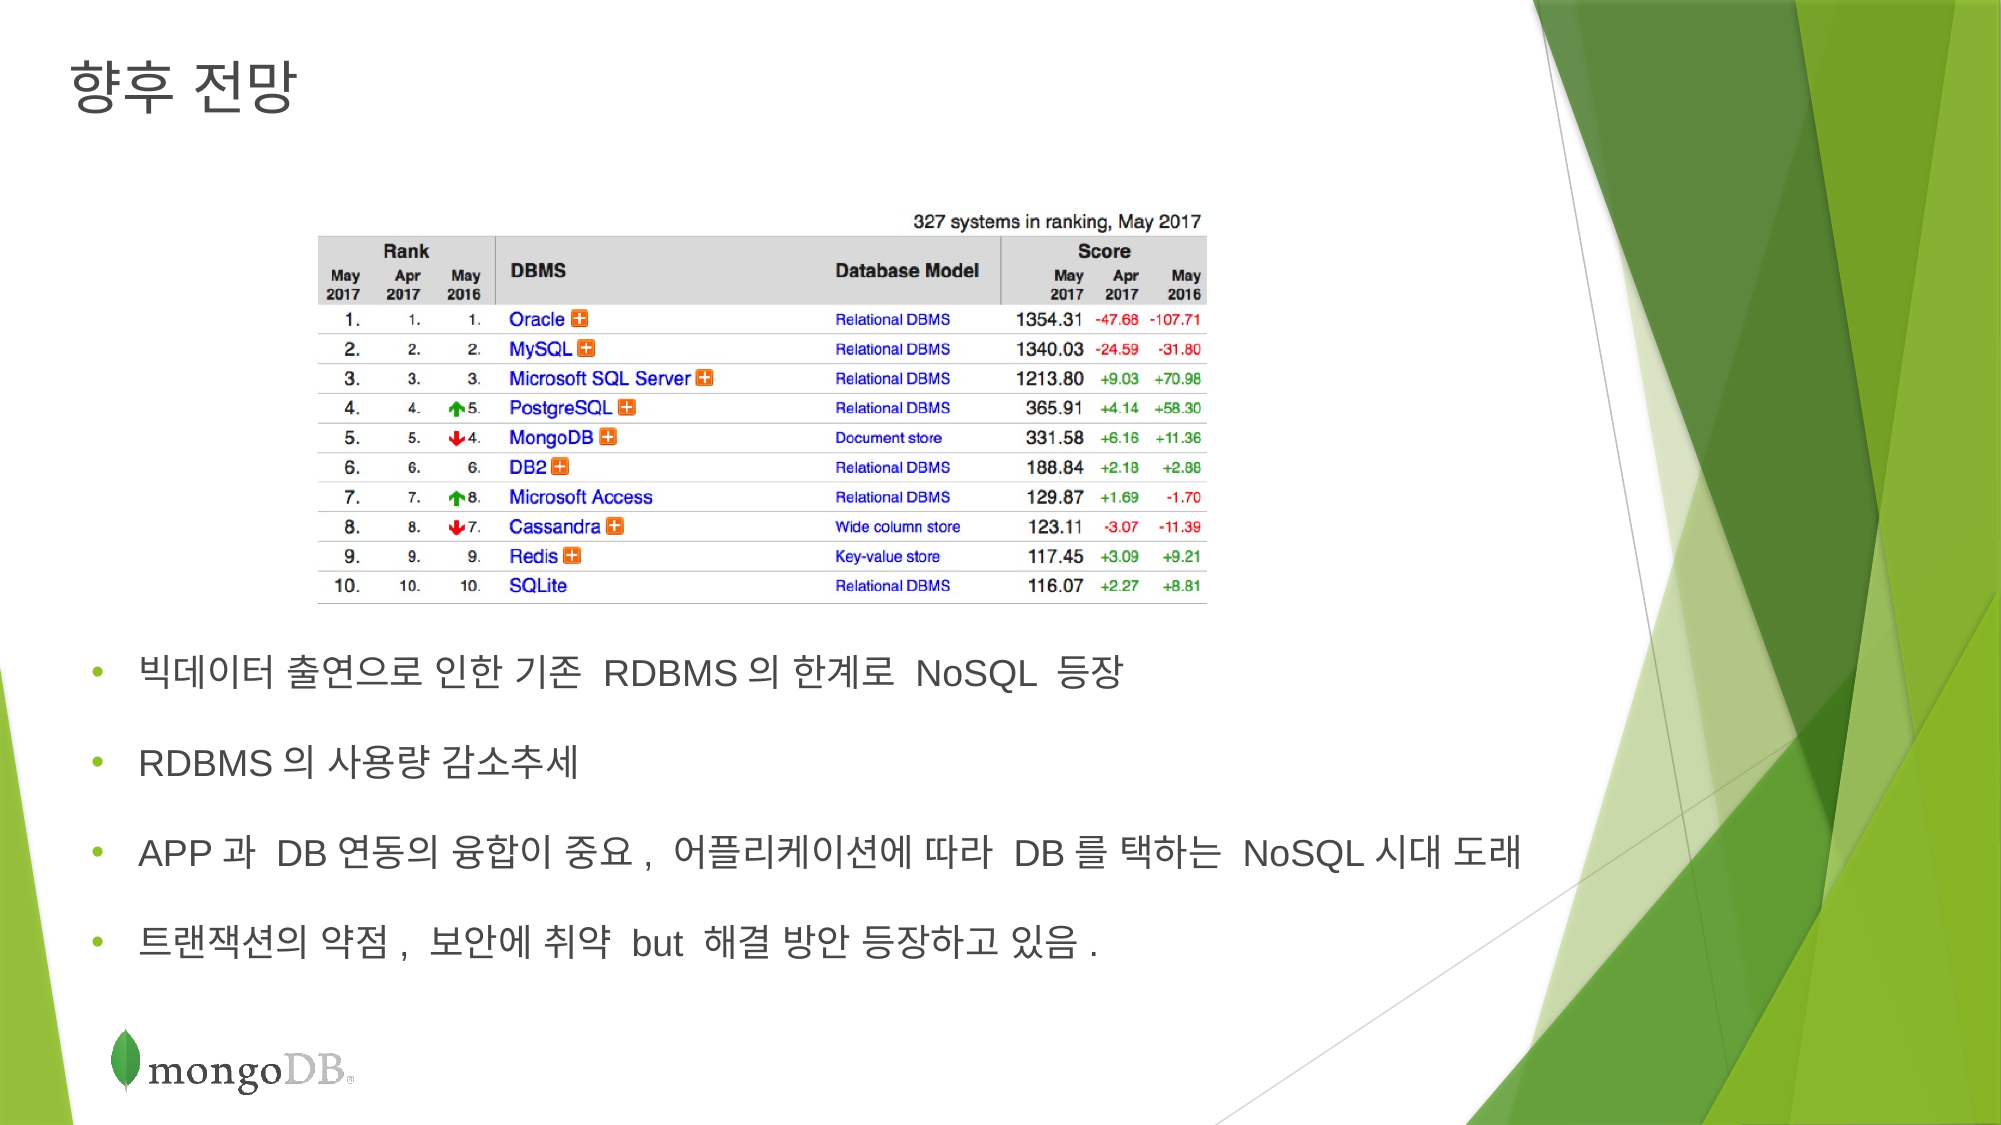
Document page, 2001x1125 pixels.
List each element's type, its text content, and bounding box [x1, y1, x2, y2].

picture [110, 1028, 354, 1096]
title 향후 전망 [53, 43, 1465, 152]
picture [305, 207, 1213, 604]
text_box 빅데이터 출연으로 인한 기존 RDBMS의 한계로 NoSQL 등장 RDBMS의 사용량 감소추세 APP과 DB연동의 융합이 중요, 어플리케이션에 따라 DB를 택하는 NoSQL시대 도래 트랜잭션의 약점, 보안에 취약 but 해결 방안 등장하고 있음. [76, 641, 1630, 1016]
